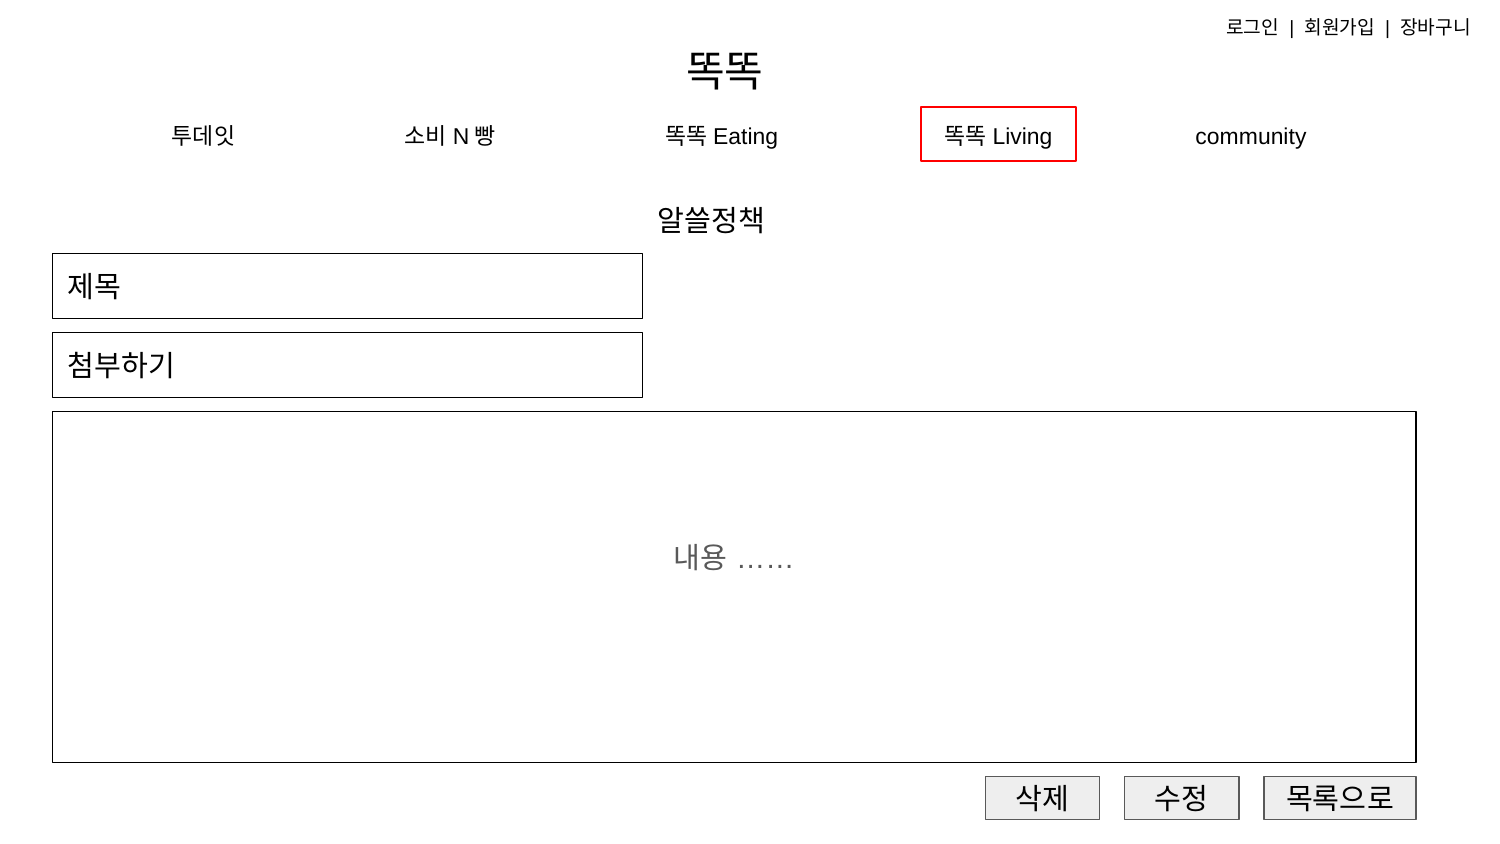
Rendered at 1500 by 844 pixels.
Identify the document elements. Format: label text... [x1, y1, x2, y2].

title 소비N빵 [378, 107, 523, 161]
title 로그인 | 회원가입 | 장바구니 [1211, 0, 1500, 64]
text_box 알쓸정책 [642, 187, 820, 253]
text_box 삭제 [985, 776, 1100, 820]
text_box 첨부하기 [52, 332, 643, 398]
title 똑똑 [670, 29, 791, 94]
title community [1179, 107, 1323, 161]
title 똑똑Living [921, 107, 1076, 161]
list 내용 …… [52, 411, 1417, 763]
text_box 수정 [1124, 776, 1239, 820]
text_box 제목 [52, 253, 643, 319]
text_box 목록으로 [1263, 776, 1417, 820]
title 투데잇 [131, 107, 276, 161]
title 똑똑Eating [625, 107, 818, 161]
